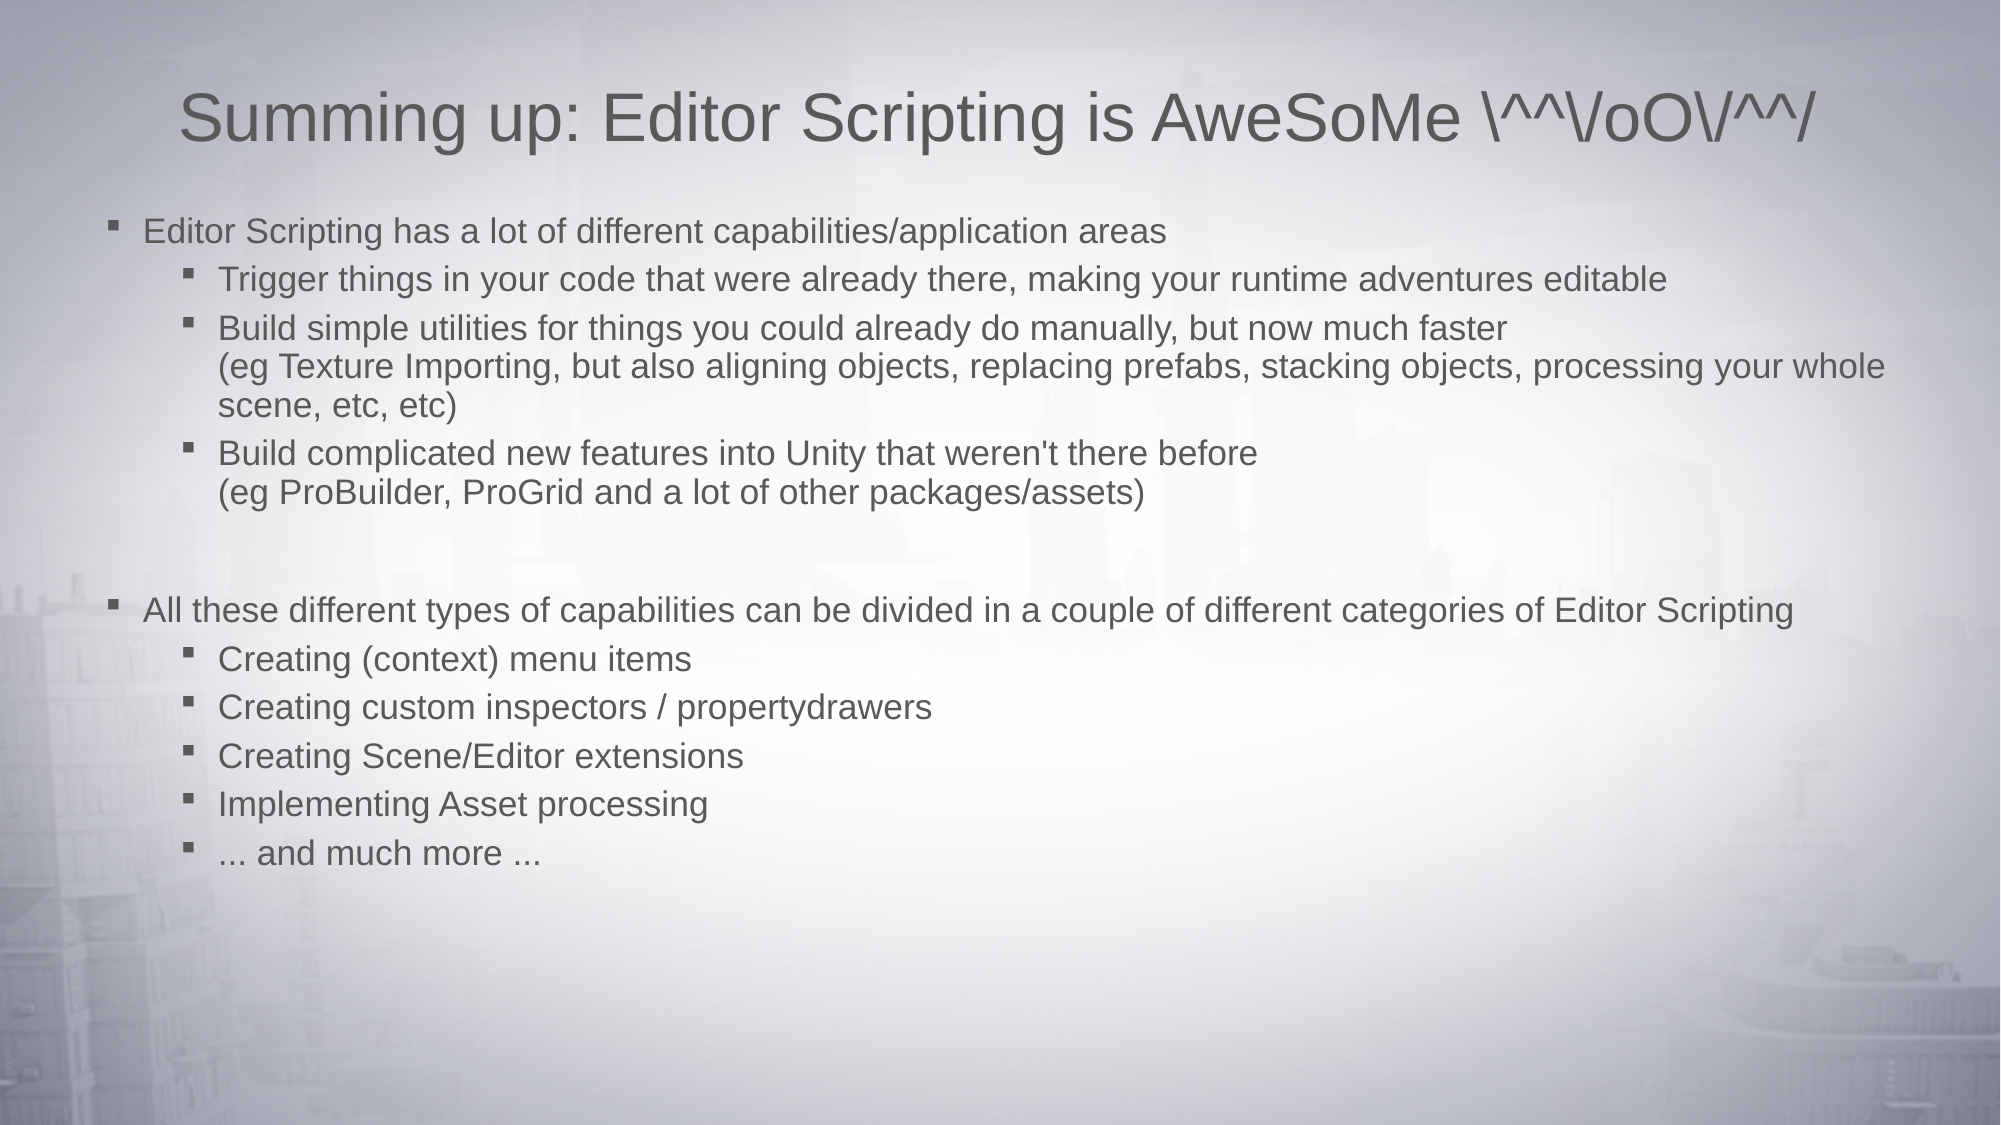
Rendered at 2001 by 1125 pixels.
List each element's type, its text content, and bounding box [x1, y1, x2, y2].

picture [0, 0, 2001, 1125]
title Summing up: Editor Scripting is AweSoMe \^^\/oO\/^^/ [90, 71, 1906, 167]
list Editor Scripting has a lot of different capabilities/application areas Trigger things in your code that were already there, making your runtime adventures editable Build simple utilities for things you could already do manually, but now much faster (eg Texture Importing, but also aligning objects, replacing prefabs, stacking objects, processing your whole scene, etc, etc) Build complicated new features into Unity that weren't there before (eg ProBuilder, ProGrid and a lot of other packages/assets) All these different types of capabilities can be divided in a couple of different categories of Editor Scripting Creating (context) menu items Creating custom inspectors / propertydrawers Creating Scene/Editor extensions Implementing Asset processing ... and much more ... [90, 205, 1906, 1041]
